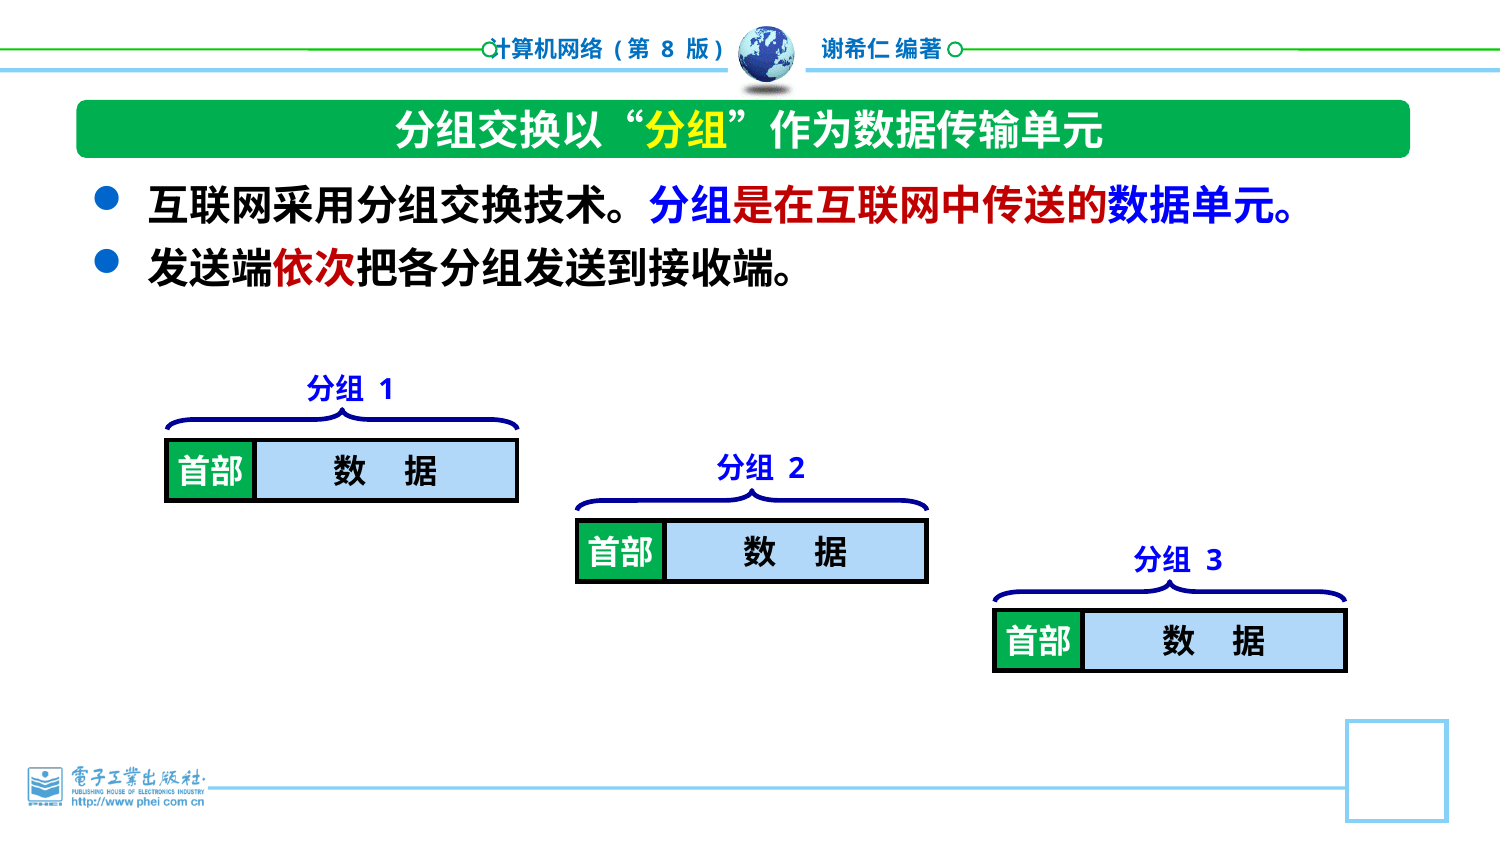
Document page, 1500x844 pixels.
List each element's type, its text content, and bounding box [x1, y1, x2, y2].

list 互联网采用分组交换技术。分组是在互联网中传送的数据单元。 发送端依次把各分组发送到接收端。 [76, 159, 1410, 716]
picture [736, 24, 796, 99]
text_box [576, 441, 928, 582]
picture [23, 764, 208, 809]
list 分组交换以“分组”作为数据传输单元 [204, 99, 1293, 158]
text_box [166, 362, 518, 501]
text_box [994, 532, 1346, 672]
